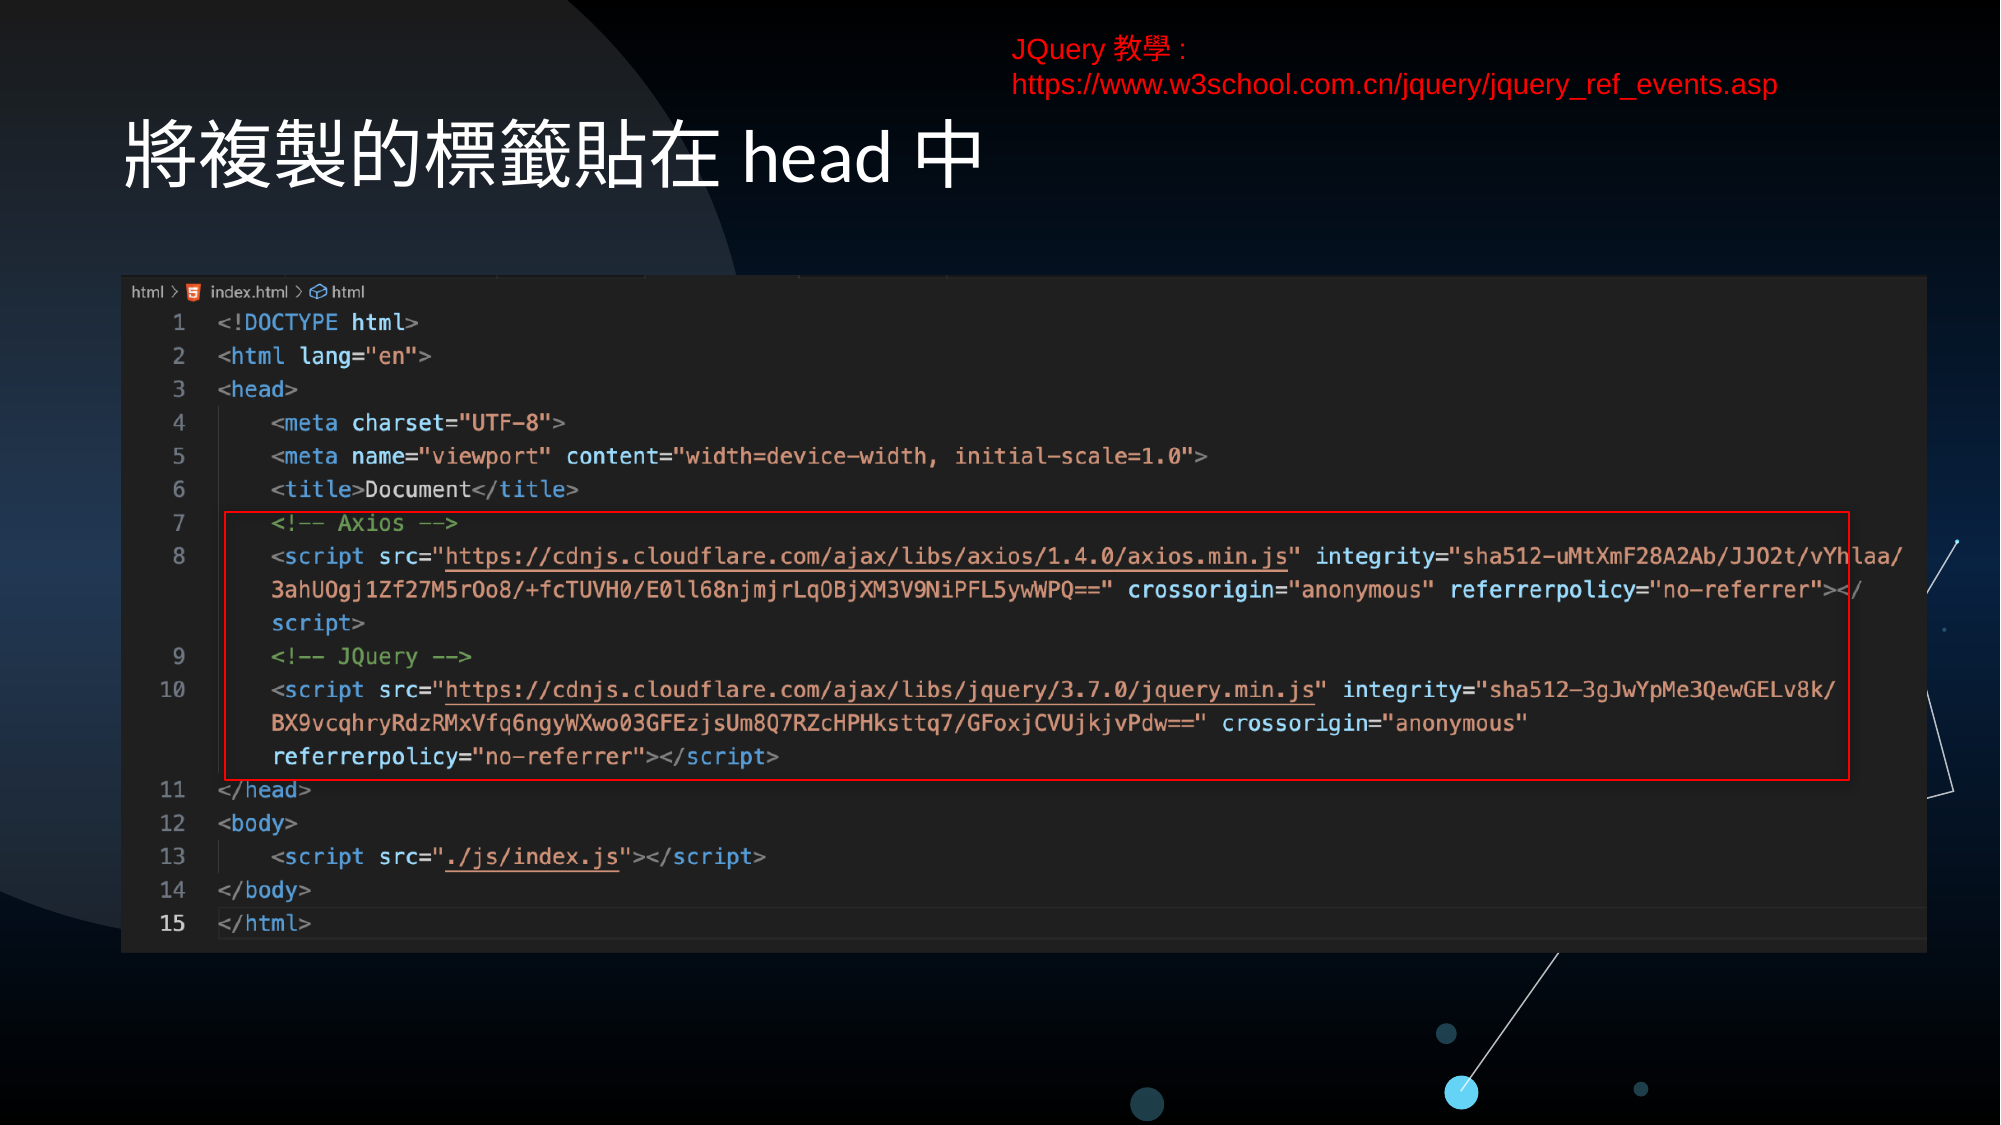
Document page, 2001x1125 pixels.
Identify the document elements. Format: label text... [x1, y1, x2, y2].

text_box 將複製的標籤貼在head中 [108, 92, 1121, 218]
text_box [0, 0, 736, 928]
picture [121, 275, 1927, 953]
text_box JQuery教學: https://www.w3school.com.cn/jquery/jquery_ref_events.asp [996, 15, 1976, 116]
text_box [1129, 539, 1960, 1122]
